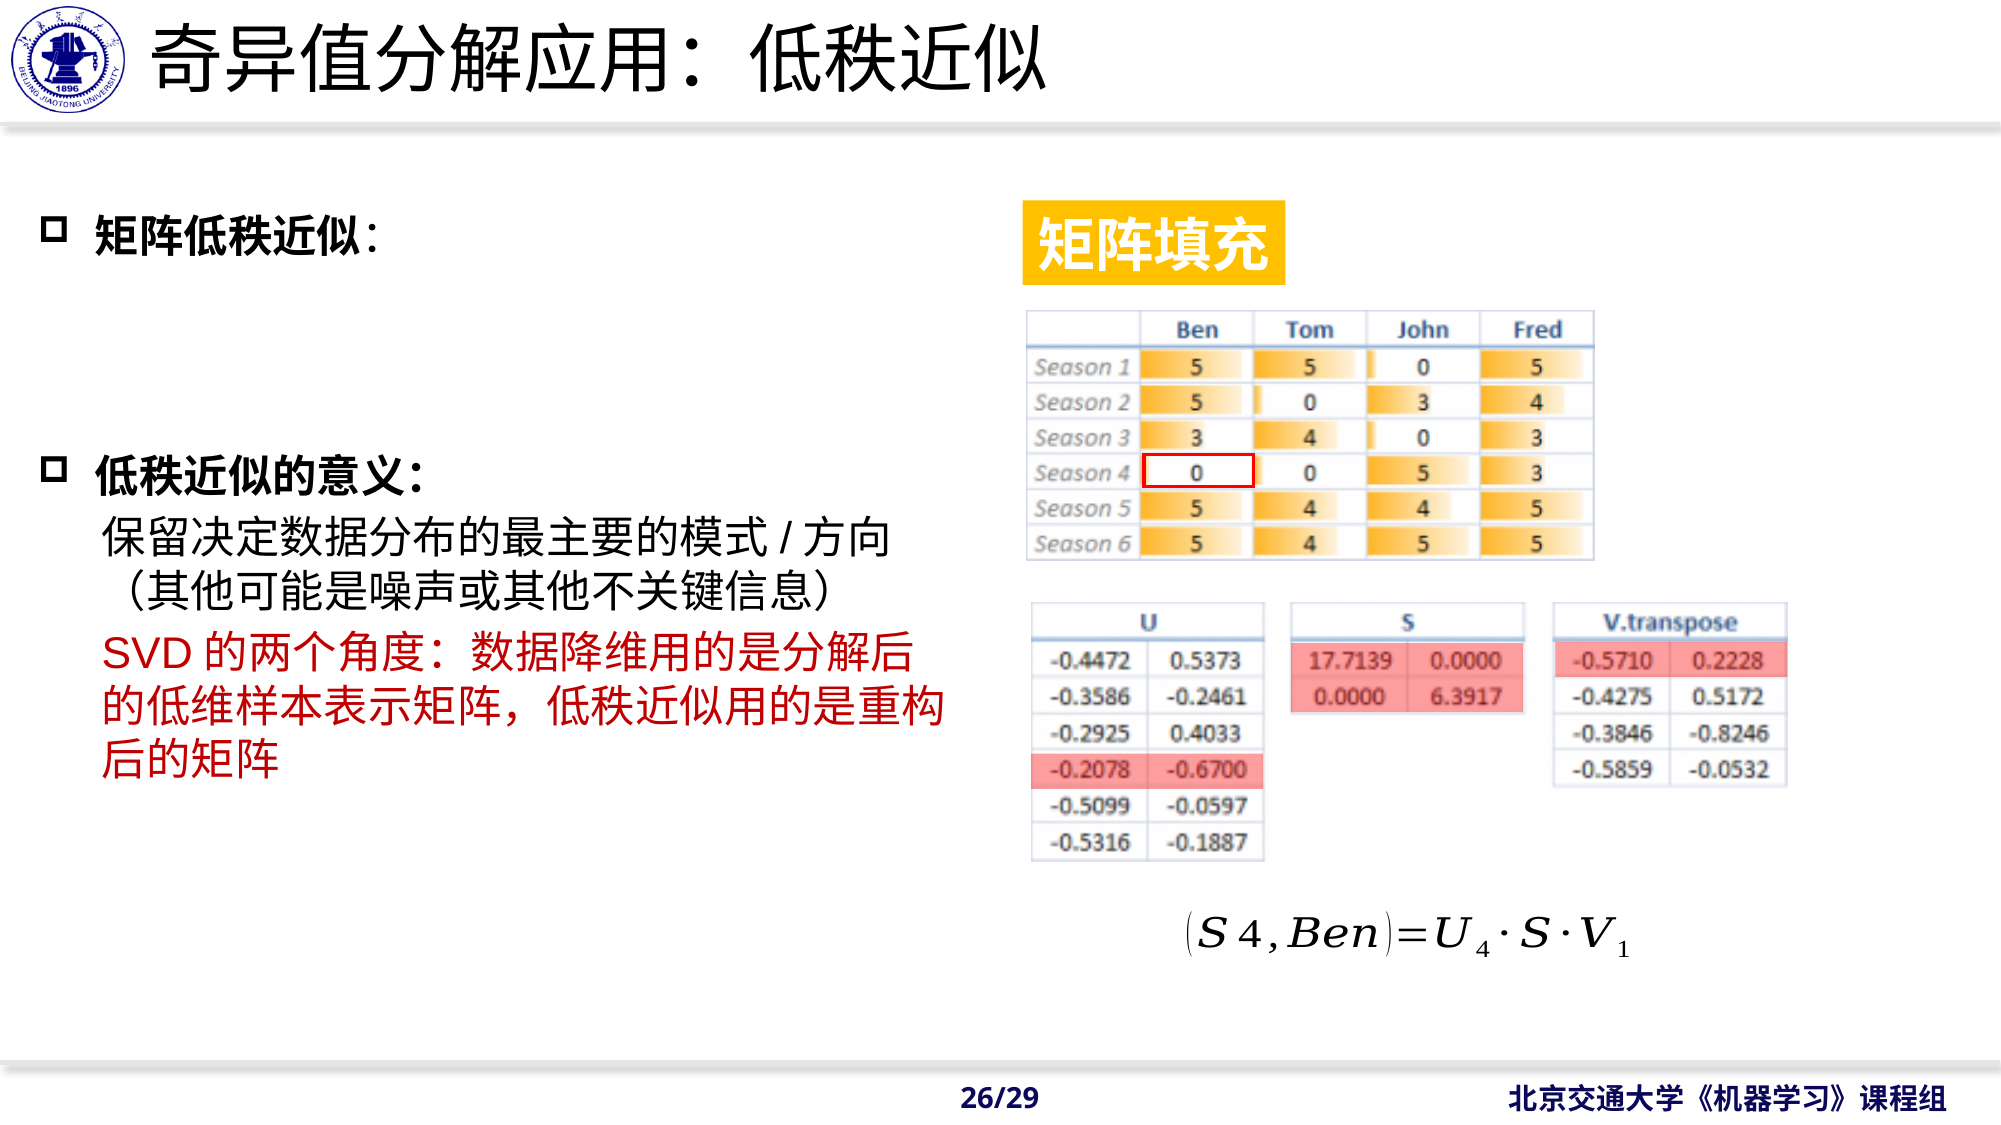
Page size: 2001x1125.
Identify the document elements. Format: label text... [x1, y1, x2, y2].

picture [11, 6, 125, 113]
title 奇异值分解应用：低秩近似 [133, 12, 1560, 113]
text_box 低秩近似的意义： 保留决定数据分布的最主要的模式/方向（其他可能是噪声或其他不关键信息） SVD的两个角度：数据降维用的是分解后的低维样本表示矩阵，低秩近似用的是重构后的矩阵 [23, 440, 969, 792]
picture [1026, 310, 1595, 561]
picture [1031, 602, 1788, 862]
text_box 矩阵填充 [1022, 200, 1286, 285]
